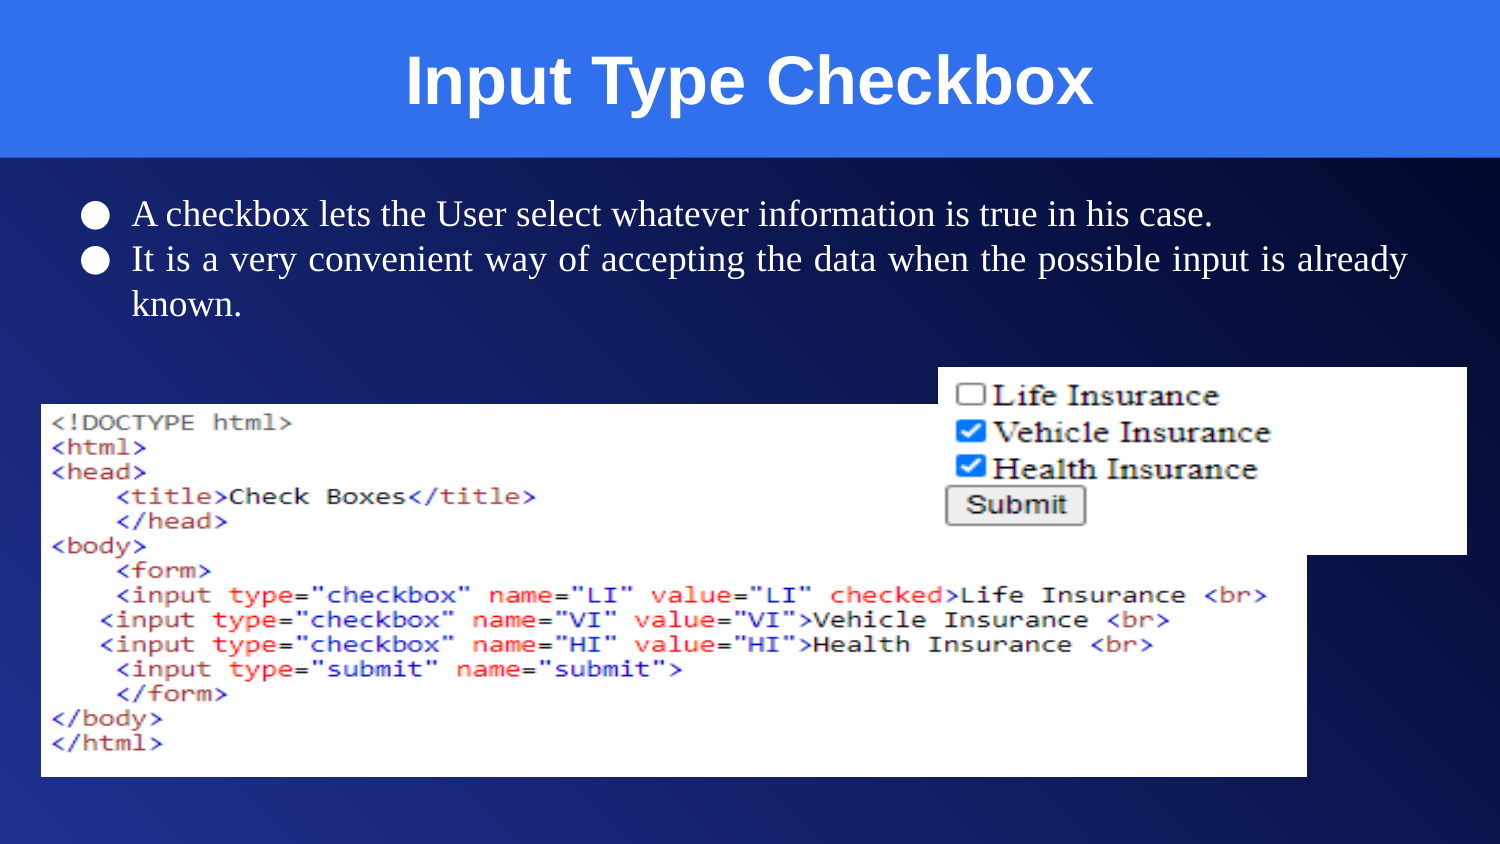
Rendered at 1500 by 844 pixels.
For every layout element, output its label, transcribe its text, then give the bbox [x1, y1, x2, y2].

list A checkbox lets the User select whatever information is true in his case. It is a very convenient way of accepting the data when the possible input is already known. [41, 173, 1425, 403]
picture [41, 367, 1467, 777]
list A checkbox lets the User select whatever information is true in his case. It is a very convenient way of accepting the data when the possible input is already known. [41, 563, 1425, 830]
text_box Input Type Checkbox [0, 0, 1500, 158]
